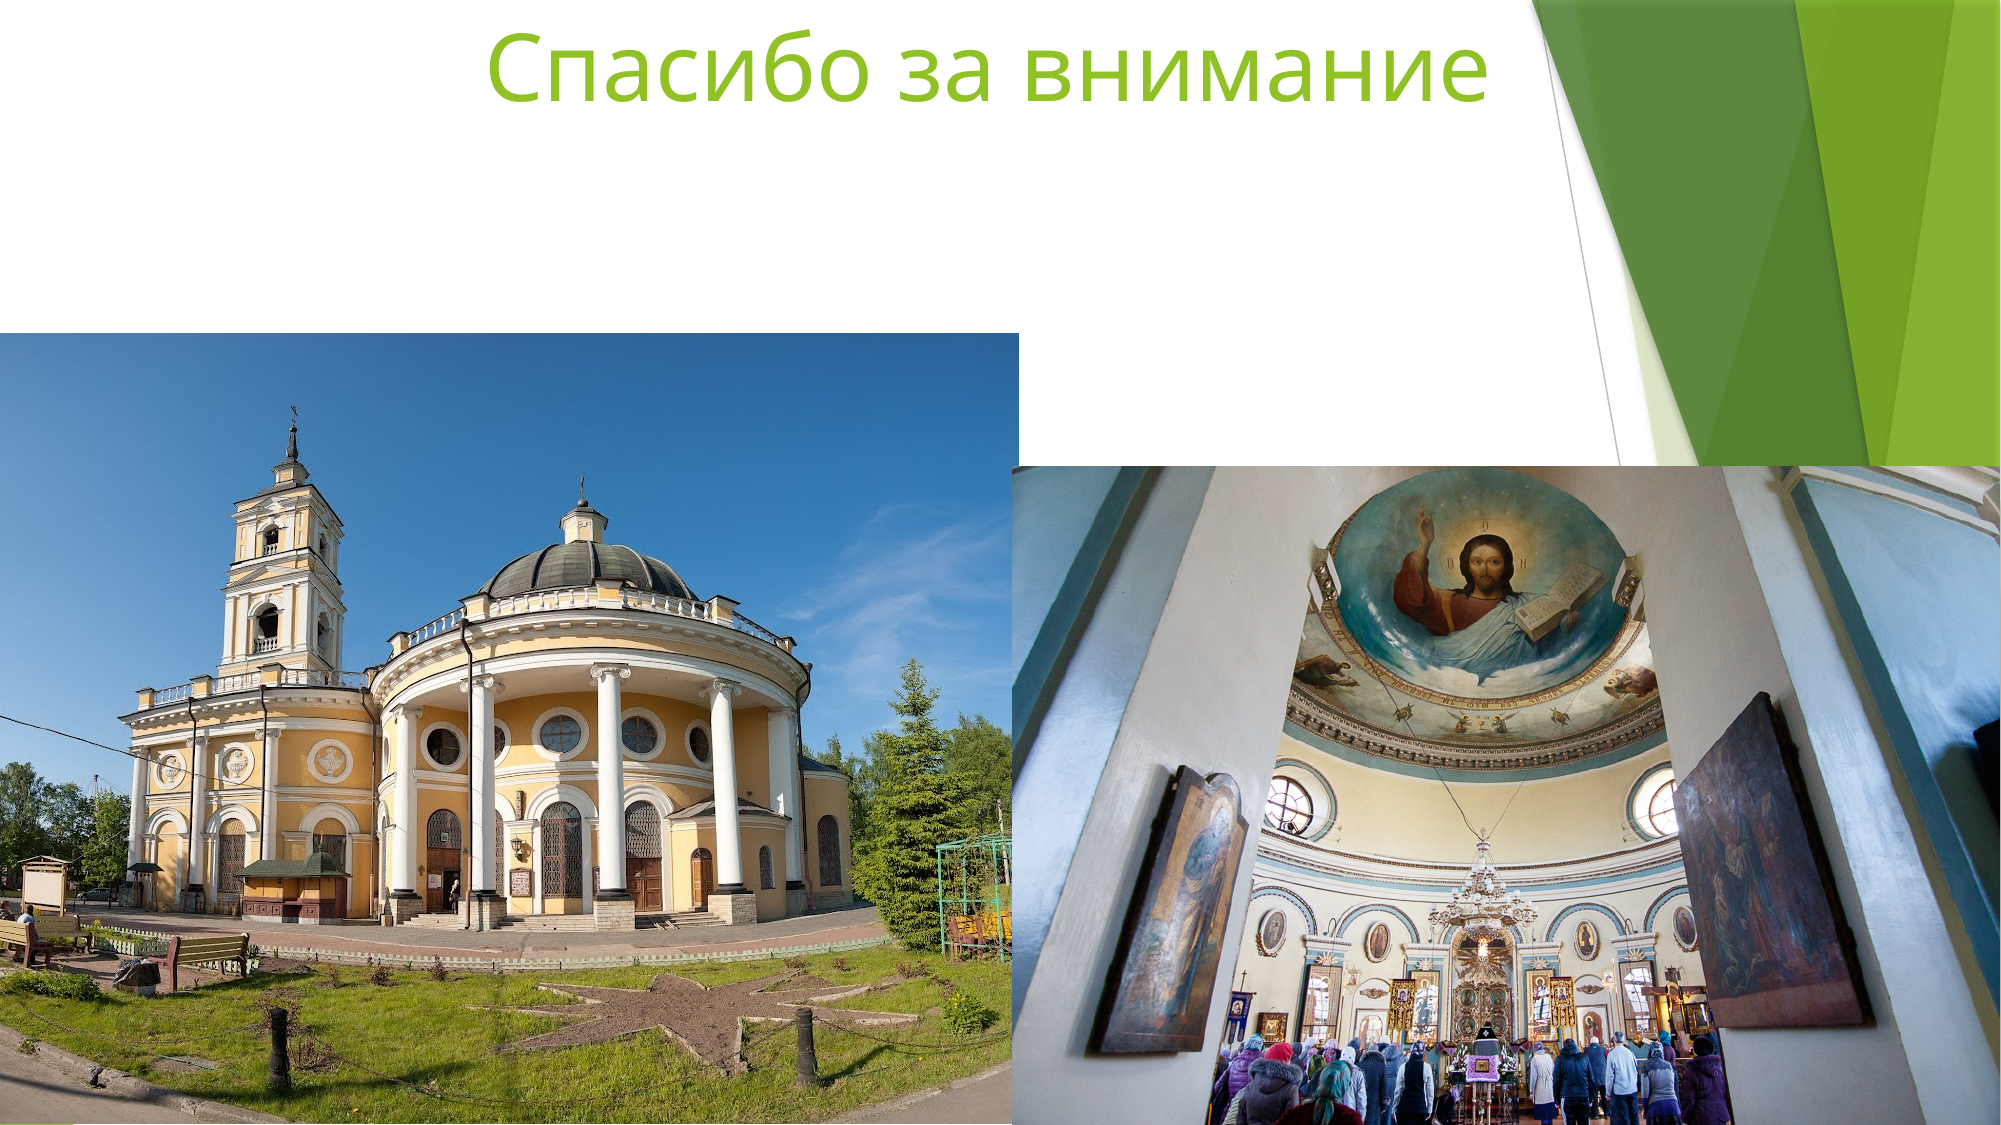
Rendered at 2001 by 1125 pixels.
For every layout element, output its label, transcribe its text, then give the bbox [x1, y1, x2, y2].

picture [0, 332, 2000, 1125]
title Спасибо за внимание [469, 0, 1522, 157]
